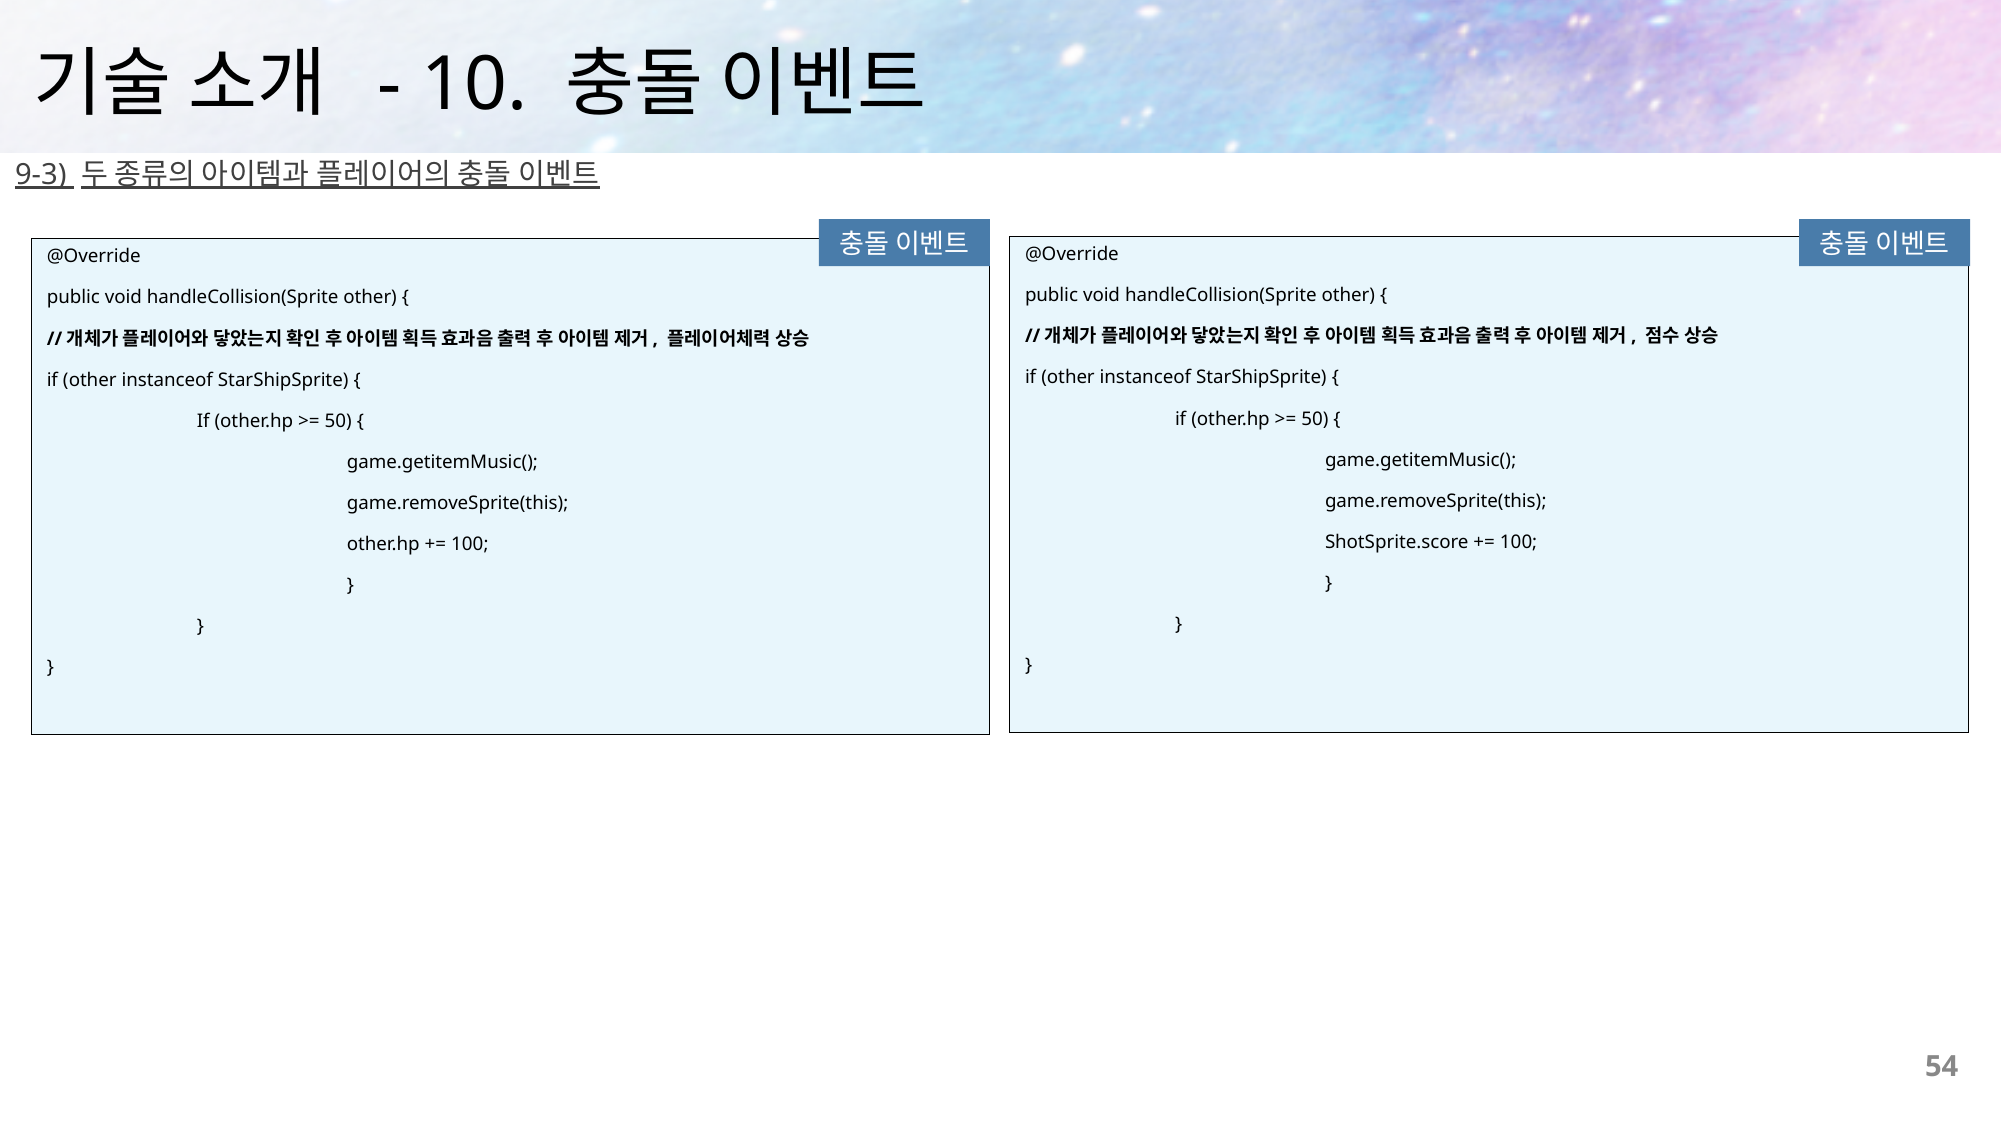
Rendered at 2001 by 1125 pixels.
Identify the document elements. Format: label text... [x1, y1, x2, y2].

text_box @Override public void handleCollision(Sprite other) { //개체가 플레이어와 닿았는지 확인 후 아이템 획득 효과음 출력 후 아이템 제거, 점수 상승 if (other instanceof StarShipSprite) { if (other.hp >= 50) { game.getitemMusic(); game.removeSprite(this); ShotSprite.score += 100; } } } [1017, 237, 1960, 683]
text_box [1009, 236, 1969, 733]
text_box [31, 238, 990, 735]
text_box 충돌 이벤트 [1799, 219, 1971, 267]
text_box 충돌 이벤트 [818, 219, 990, 267]
slide_number 54 [1915, 1040, 1967, 1093]
picture [0, 0, 2001, 154]
text_box @Override public void handleCollision(Sprite other) { //개체가 플레이어와 닿았는지 확인 후 아이템 획득 효과음 출력 후 아이템 제거, 플레이어체력 상승 if (other instanceof StarShipSprite) { If (other.hp >= 50) { game.getitemMusic(); game.removeSprite(this); other.hp += 100; } } } [39, 239, 982, 685]
text_box 9-3) 두 종류의 아이템과 플레이어의 충돌 이벤트 [7, 154, 1993, 280]
